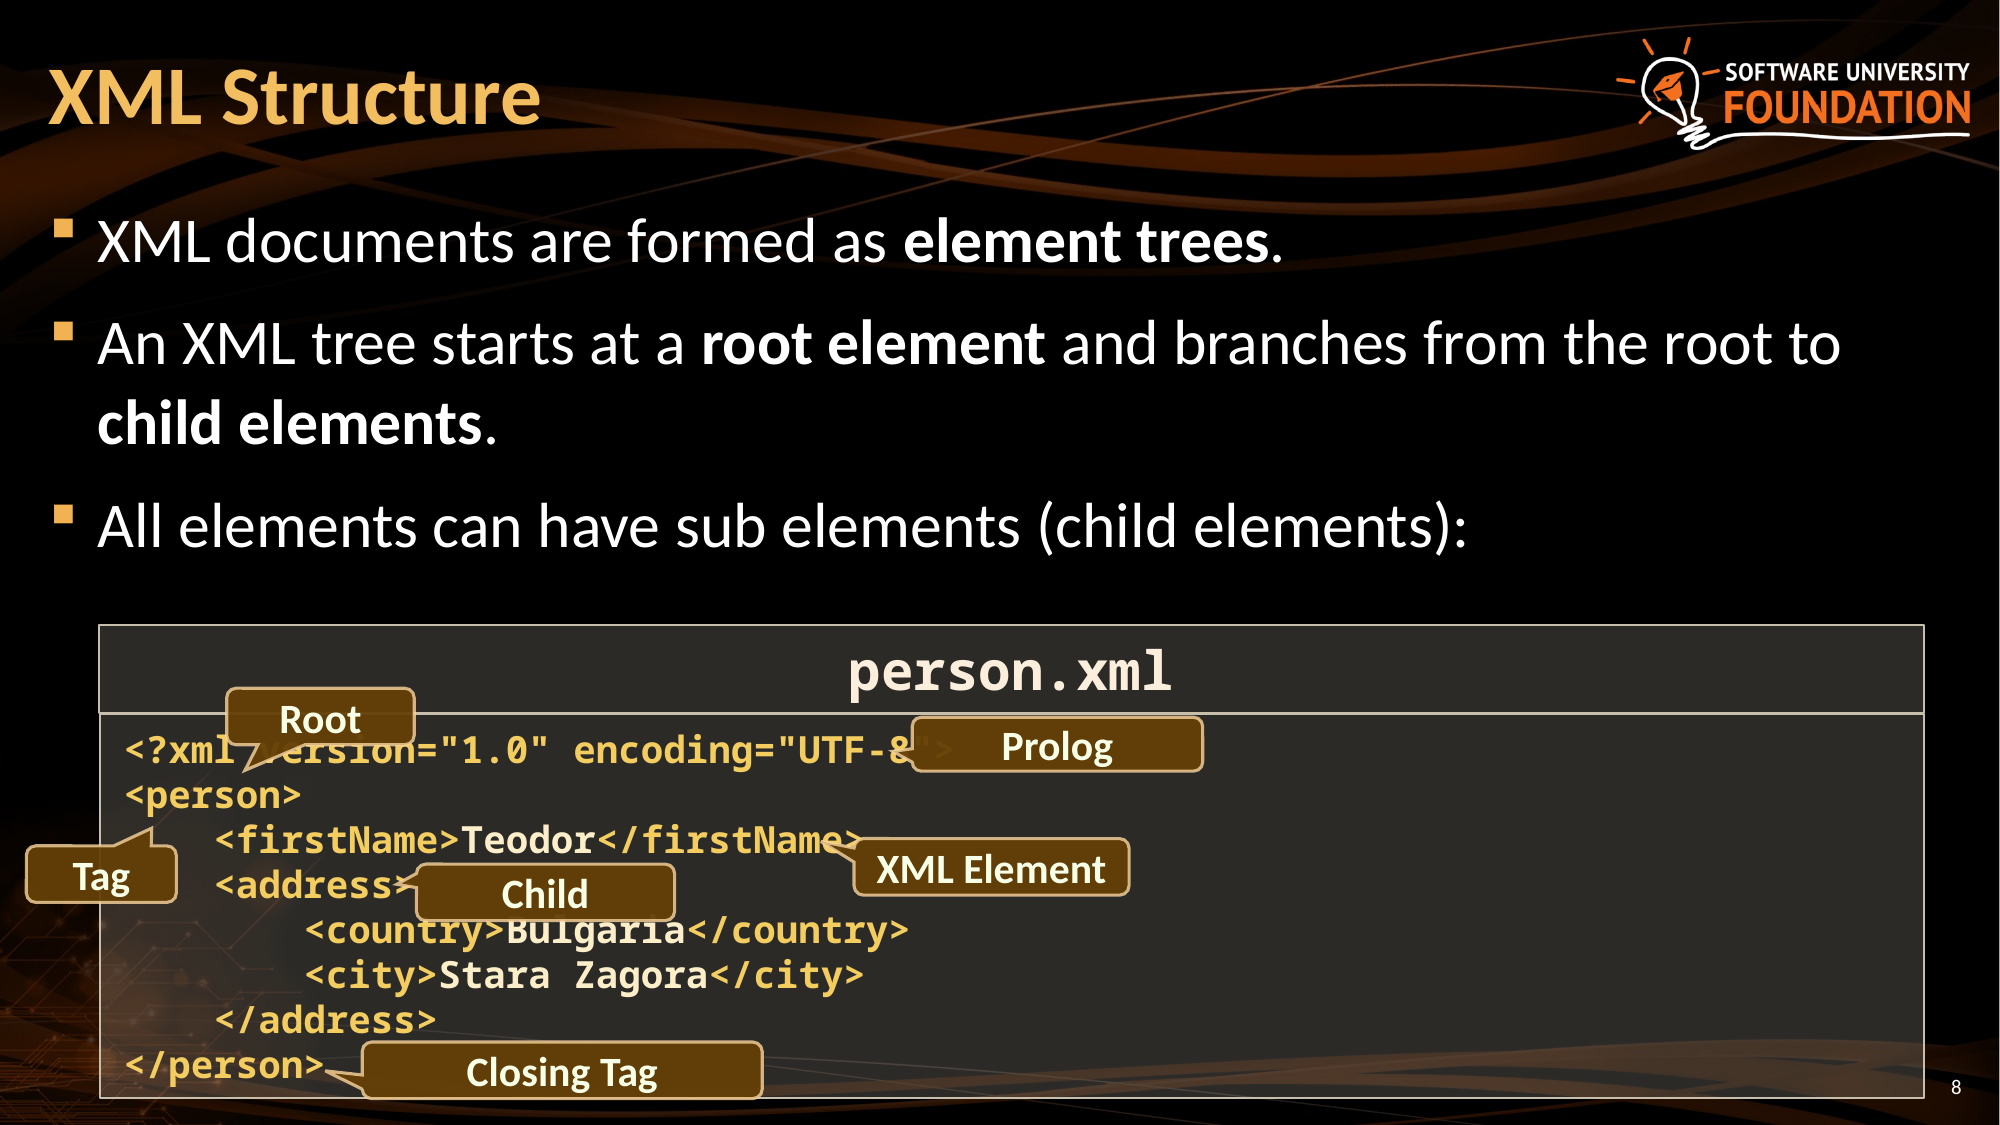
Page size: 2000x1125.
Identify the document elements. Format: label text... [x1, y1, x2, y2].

text_box XML Element [820, 837, 1131, 897]
title XML Structure [30, 6, 1602, 189]
text_box Tag [25, 826, 178, 904]
text_box person.xml [98, 624, 1924, 714]
list XML documents are formed as element trees. An XML tree starts at a root element and branches from the root to child elements. All elements can have sub elements (child elements): [31, 188, 1968, 569]
picture [0, 0, 2000, 1125]
text_box Child [393, 863, 676, 922]
text_box <?xml version="1.0" encoding="UTF-8"> <person> <firstName>Teodor</firstName> <address> <country>Bulgaria</country> <city>Stara Zagora</city> </address> </person> [99, 714, 1924, 1099]
slide_number 8 [1897, 1070, 1968, 1103]
text_box Prolog [889, 716, 1204, 773]
text_box Closing Tag [324, 1040, 764, 1100]
text_box Root [225, 687, 416, 773]
